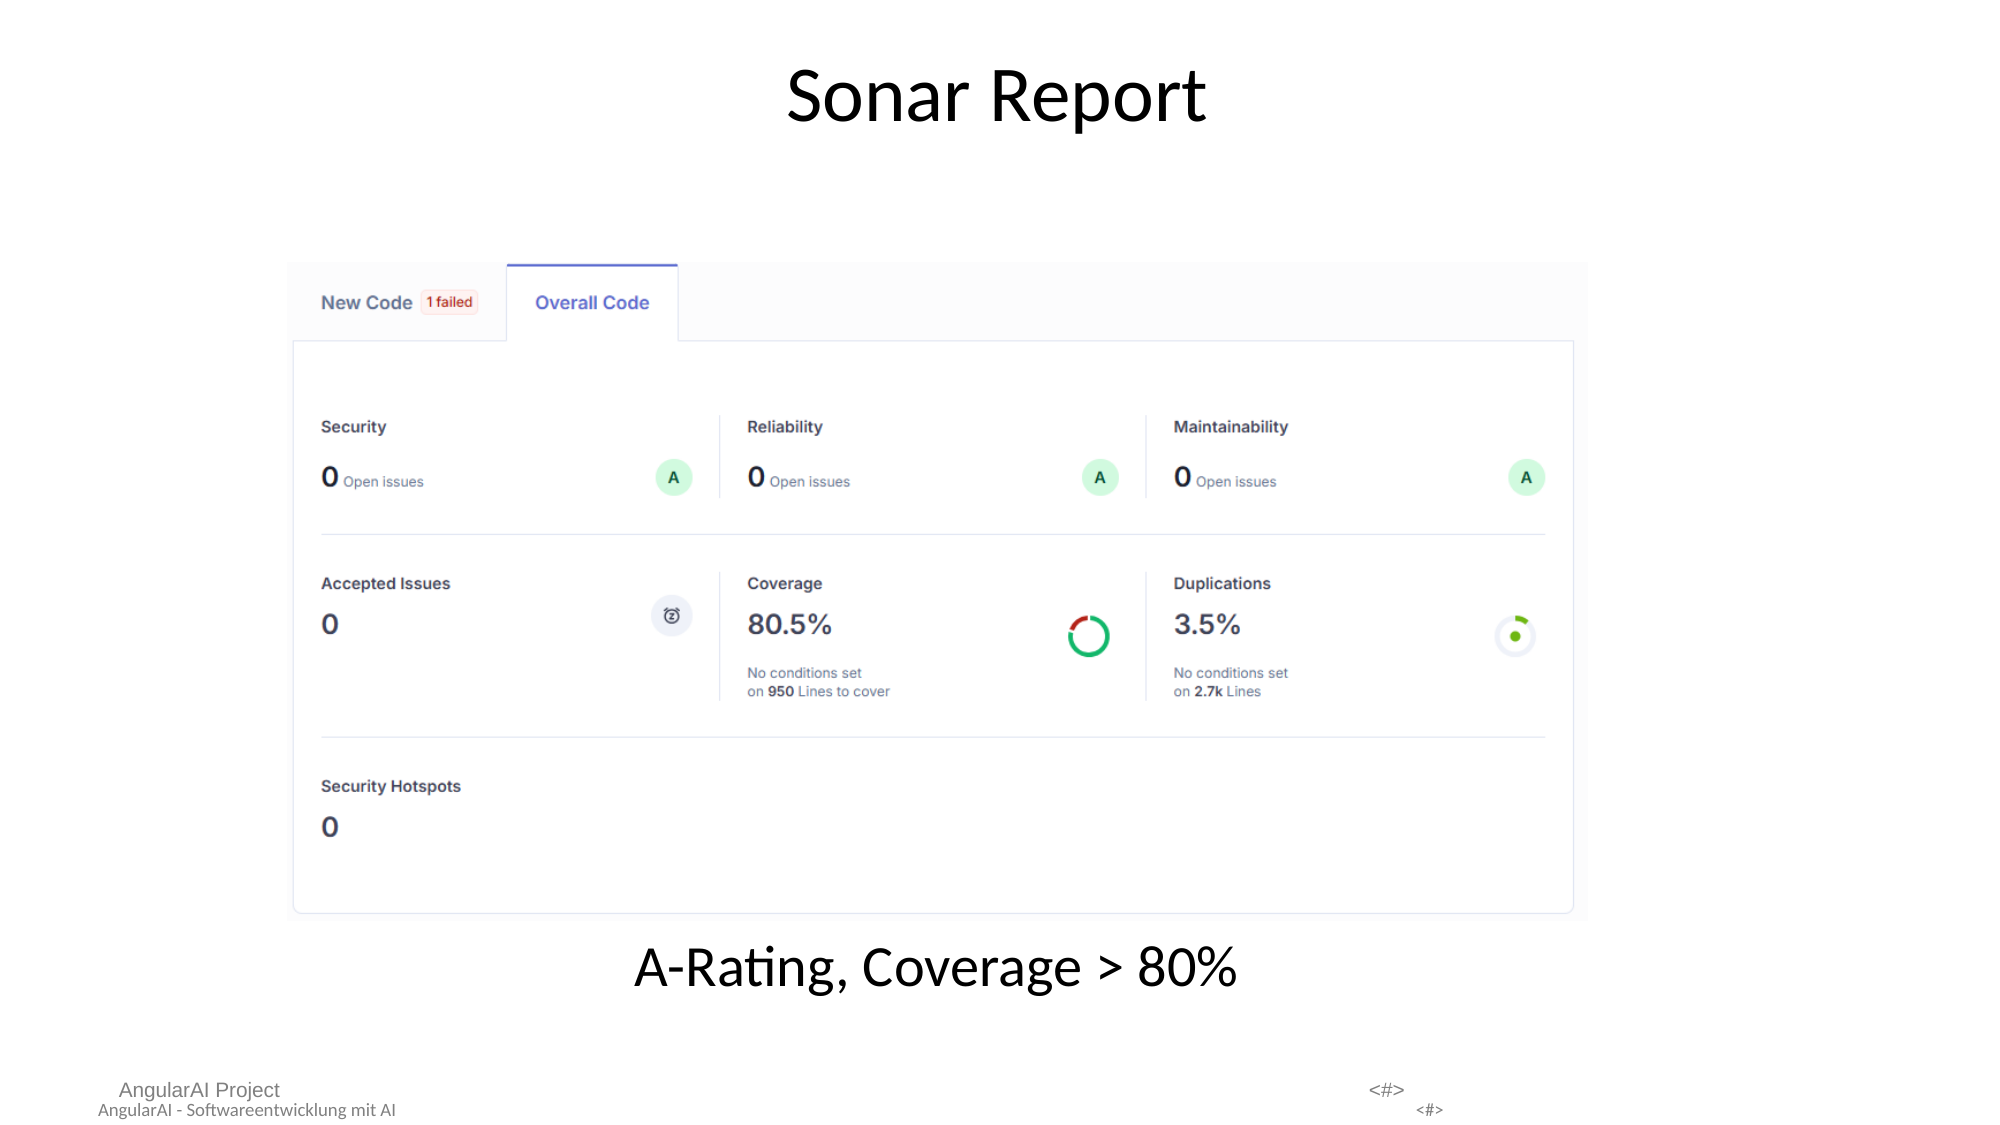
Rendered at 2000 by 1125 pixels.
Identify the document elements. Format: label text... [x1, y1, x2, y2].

picture [287, 262, 1588, 921]
list A-Rating, Coverage > 80% [72, 920, 1800, 1005]
